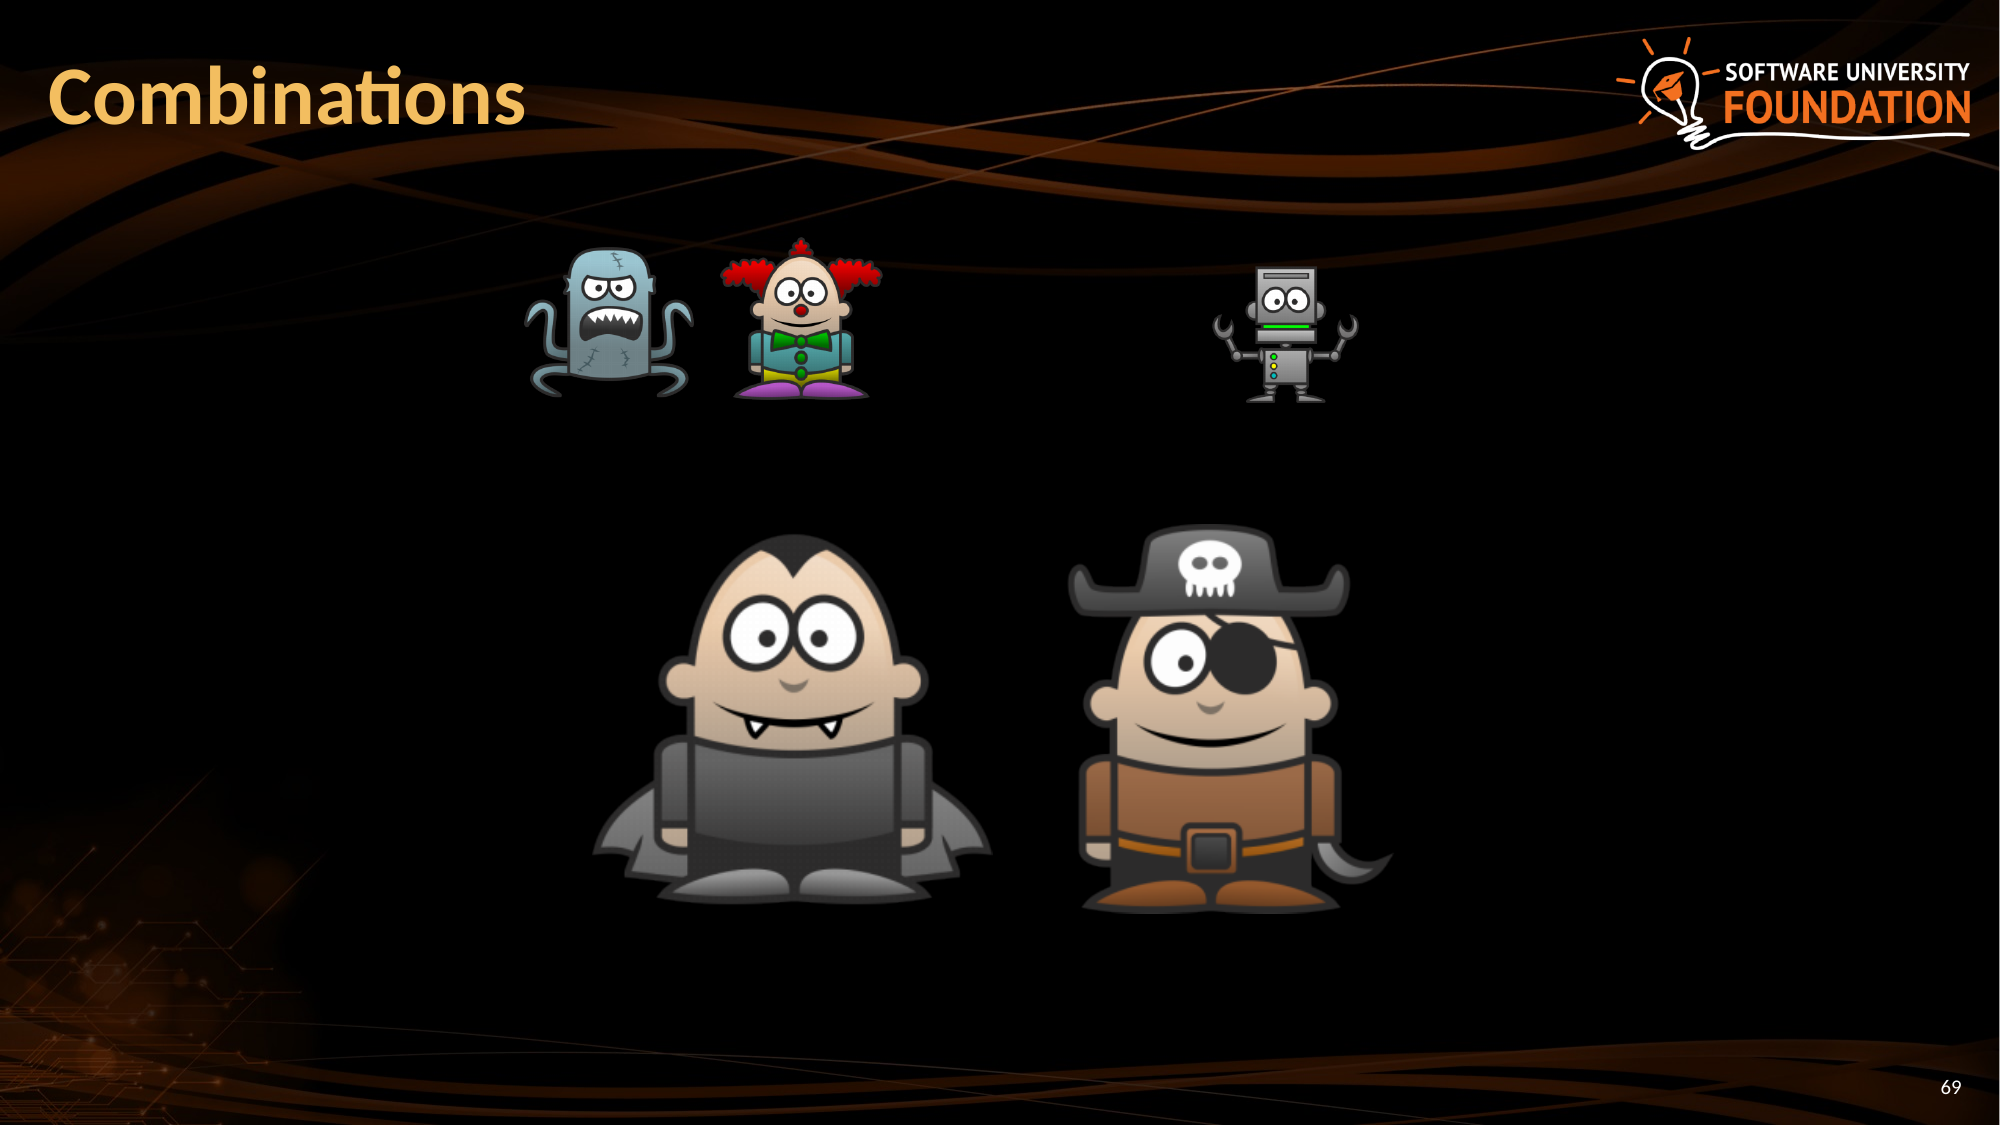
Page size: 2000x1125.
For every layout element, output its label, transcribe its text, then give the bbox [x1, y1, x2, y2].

text_box <number> [1897, 1070, 1968, 1103]
picture [0, 0, 2000, 1125]
text_box Combinations [30, 6, 1602, 189]
